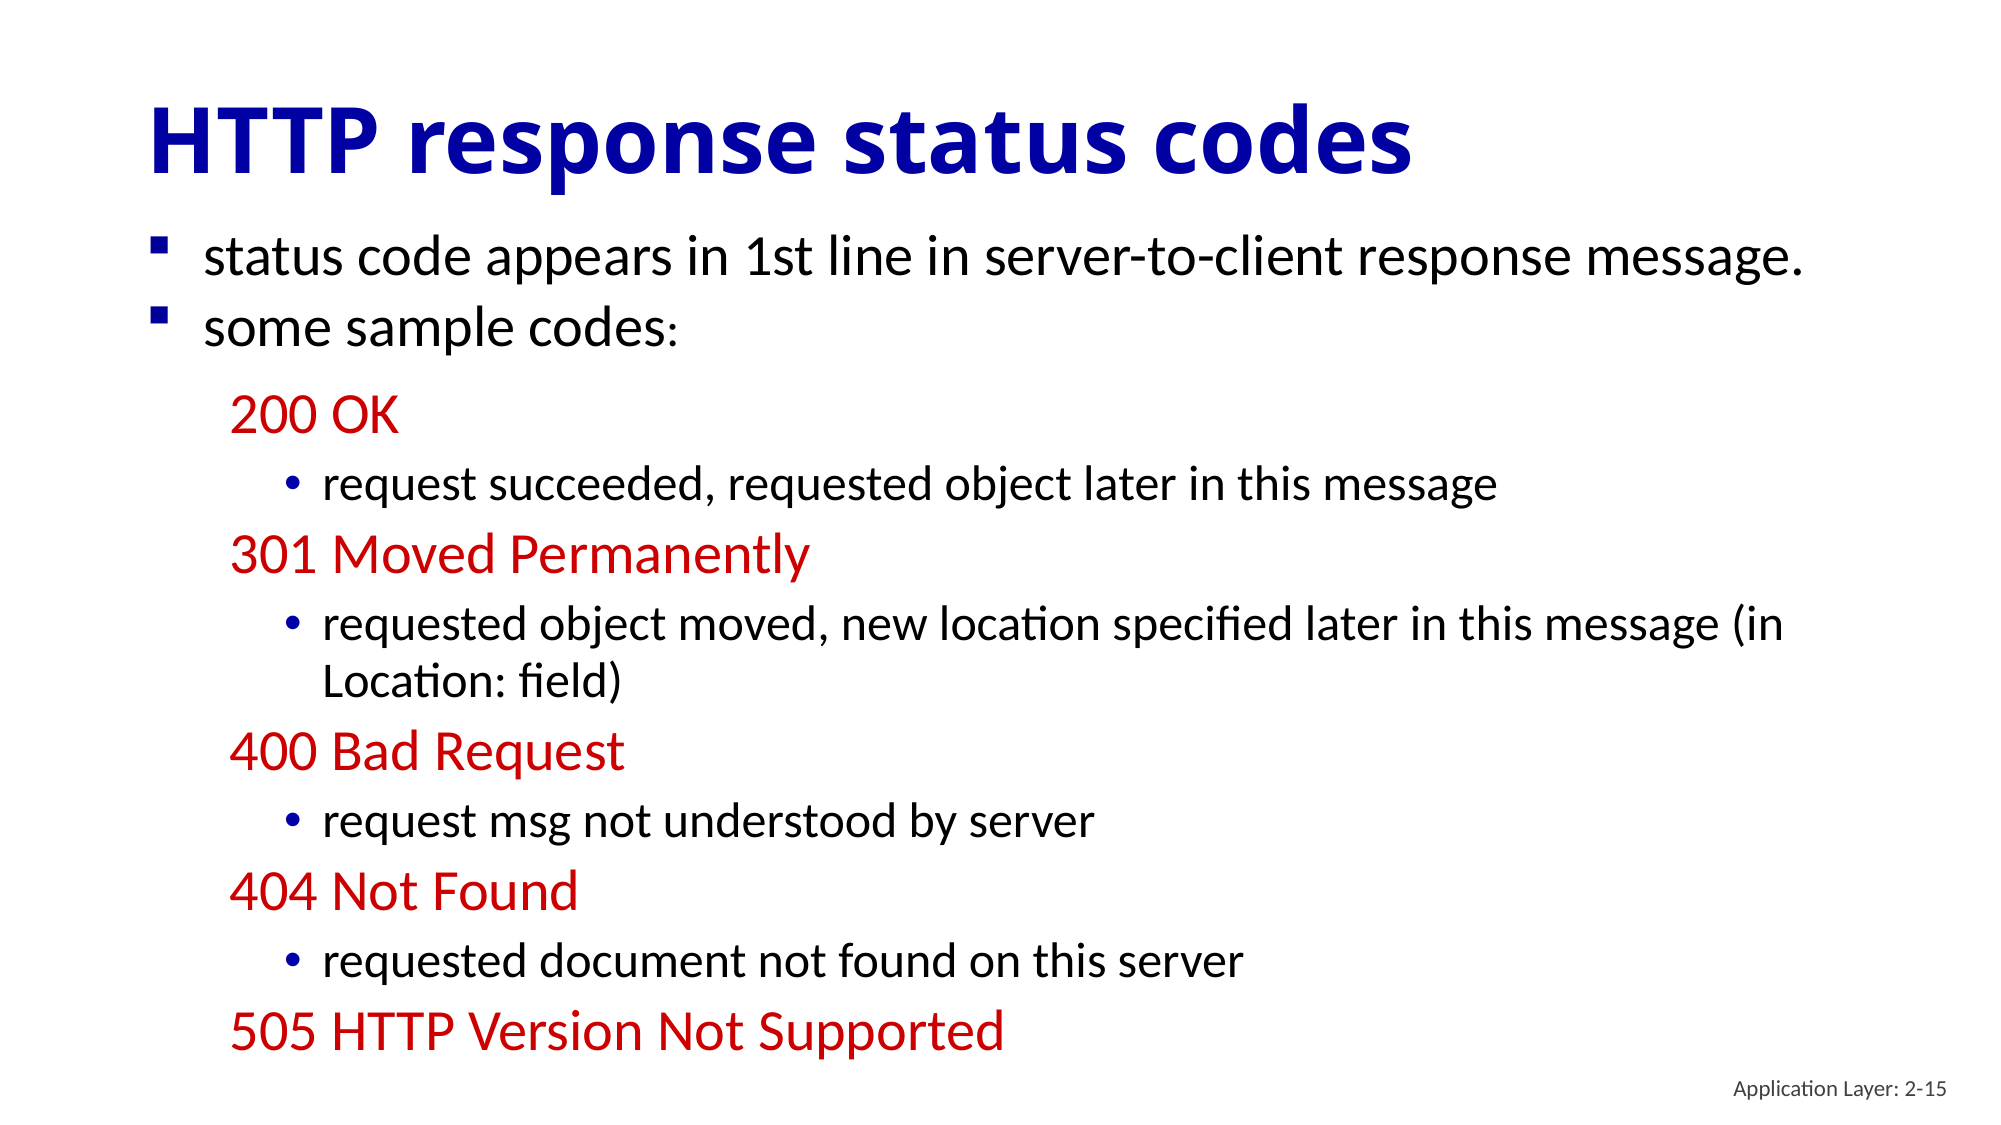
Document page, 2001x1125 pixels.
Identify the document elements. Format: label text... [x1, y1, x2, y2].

text_box status code appears in 1st line in server-to-client response message. some sample codes: [130, 217, 1912, 302]
text_box 200 OK request succeeded, requested object later in this message 301 Moved Permanently requested object moved, new location specified later in this message (in Location: field) 400 Bad Request request msg not understood by server 404 Not Found requested document not found on this server 505 HTTP Version Not Supported [193, 373, 1946, 1057]
title HTTP response status codes [131, 70, 1856, 217]
slide_number Application Layer: 2-15 [1512, 1056, 1963, 1117]
